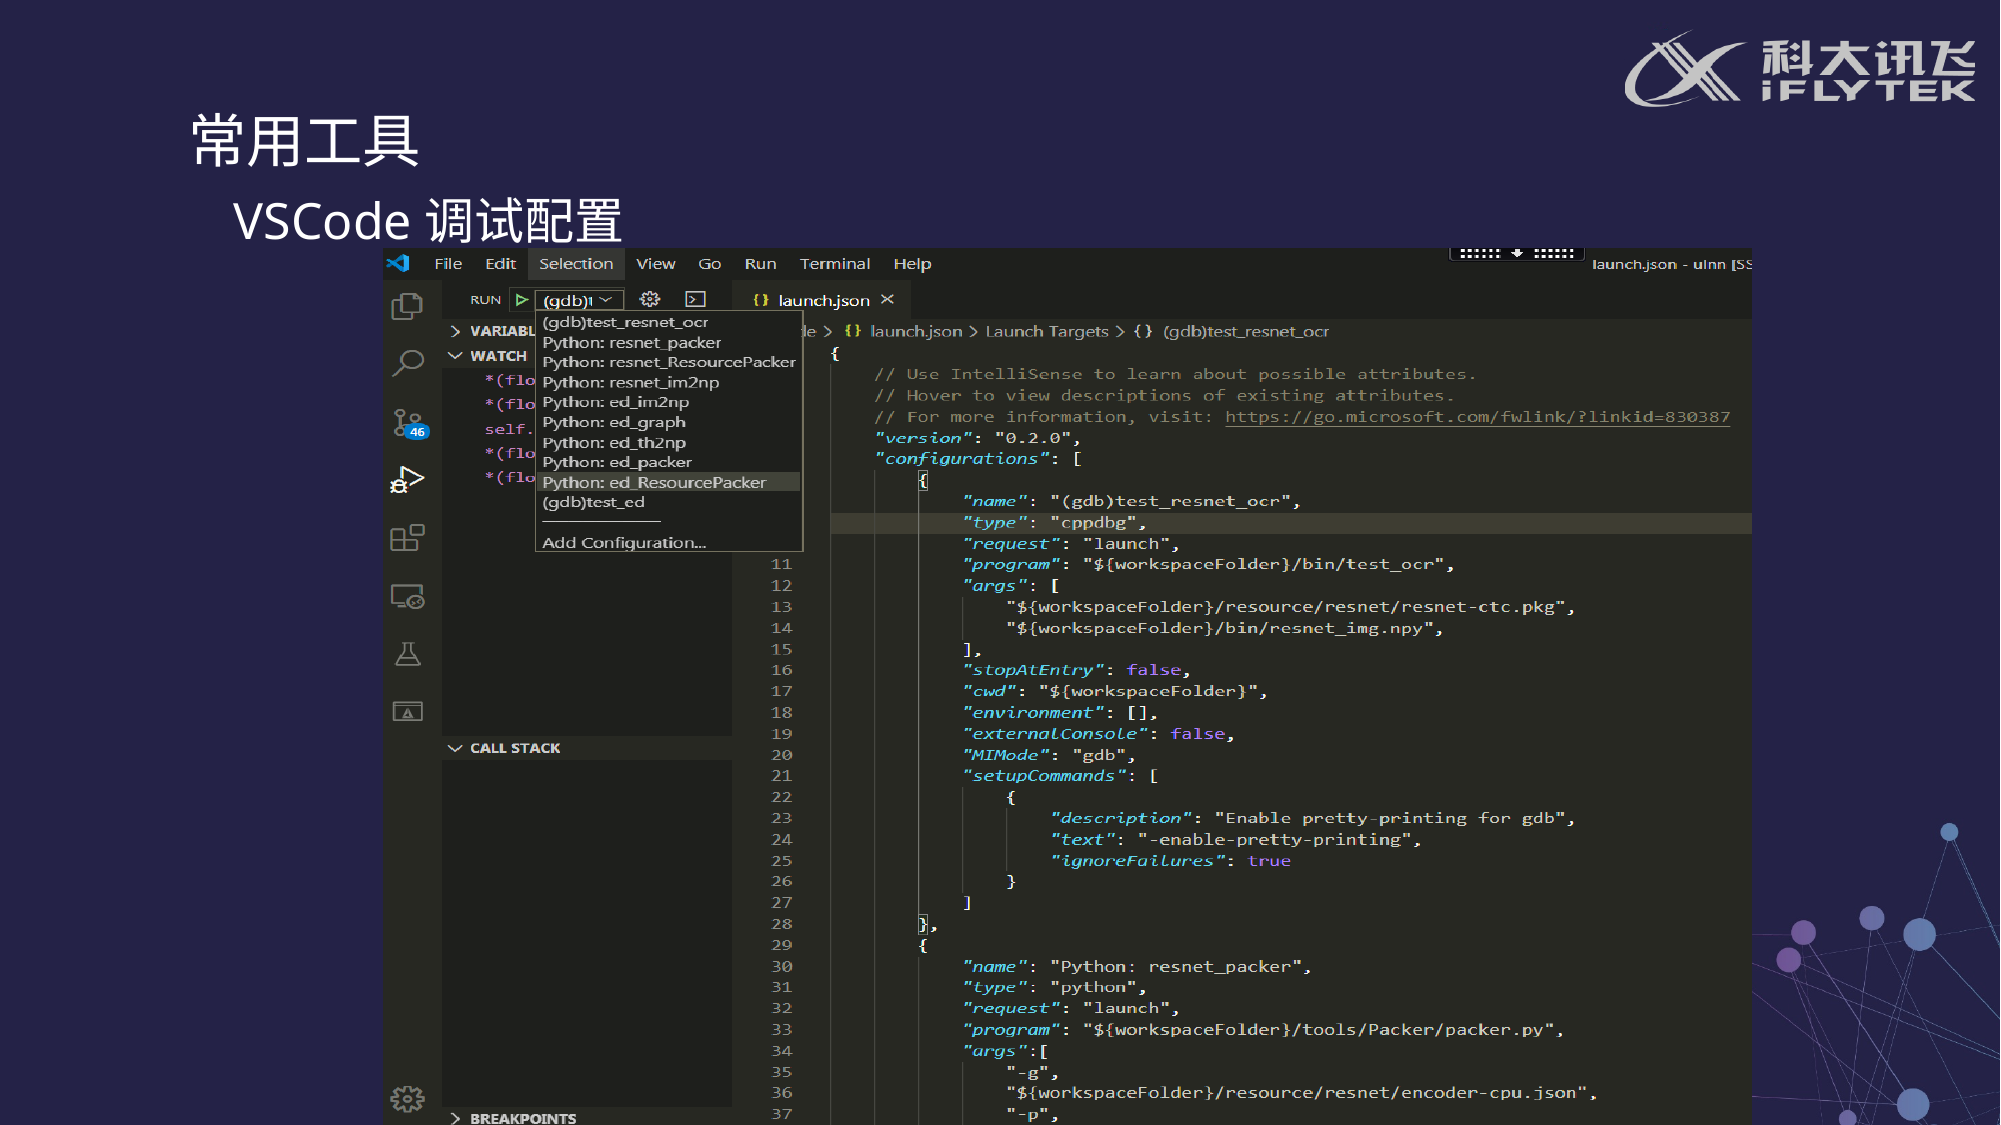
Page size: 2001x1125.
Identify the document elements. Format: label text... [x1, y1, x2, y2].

picture [0, 0, 2000, 1125]
text_box 常用工具 [173, 96, 439, 182]
text_box VSCode调试配置 [219, 182, 650, 258]
